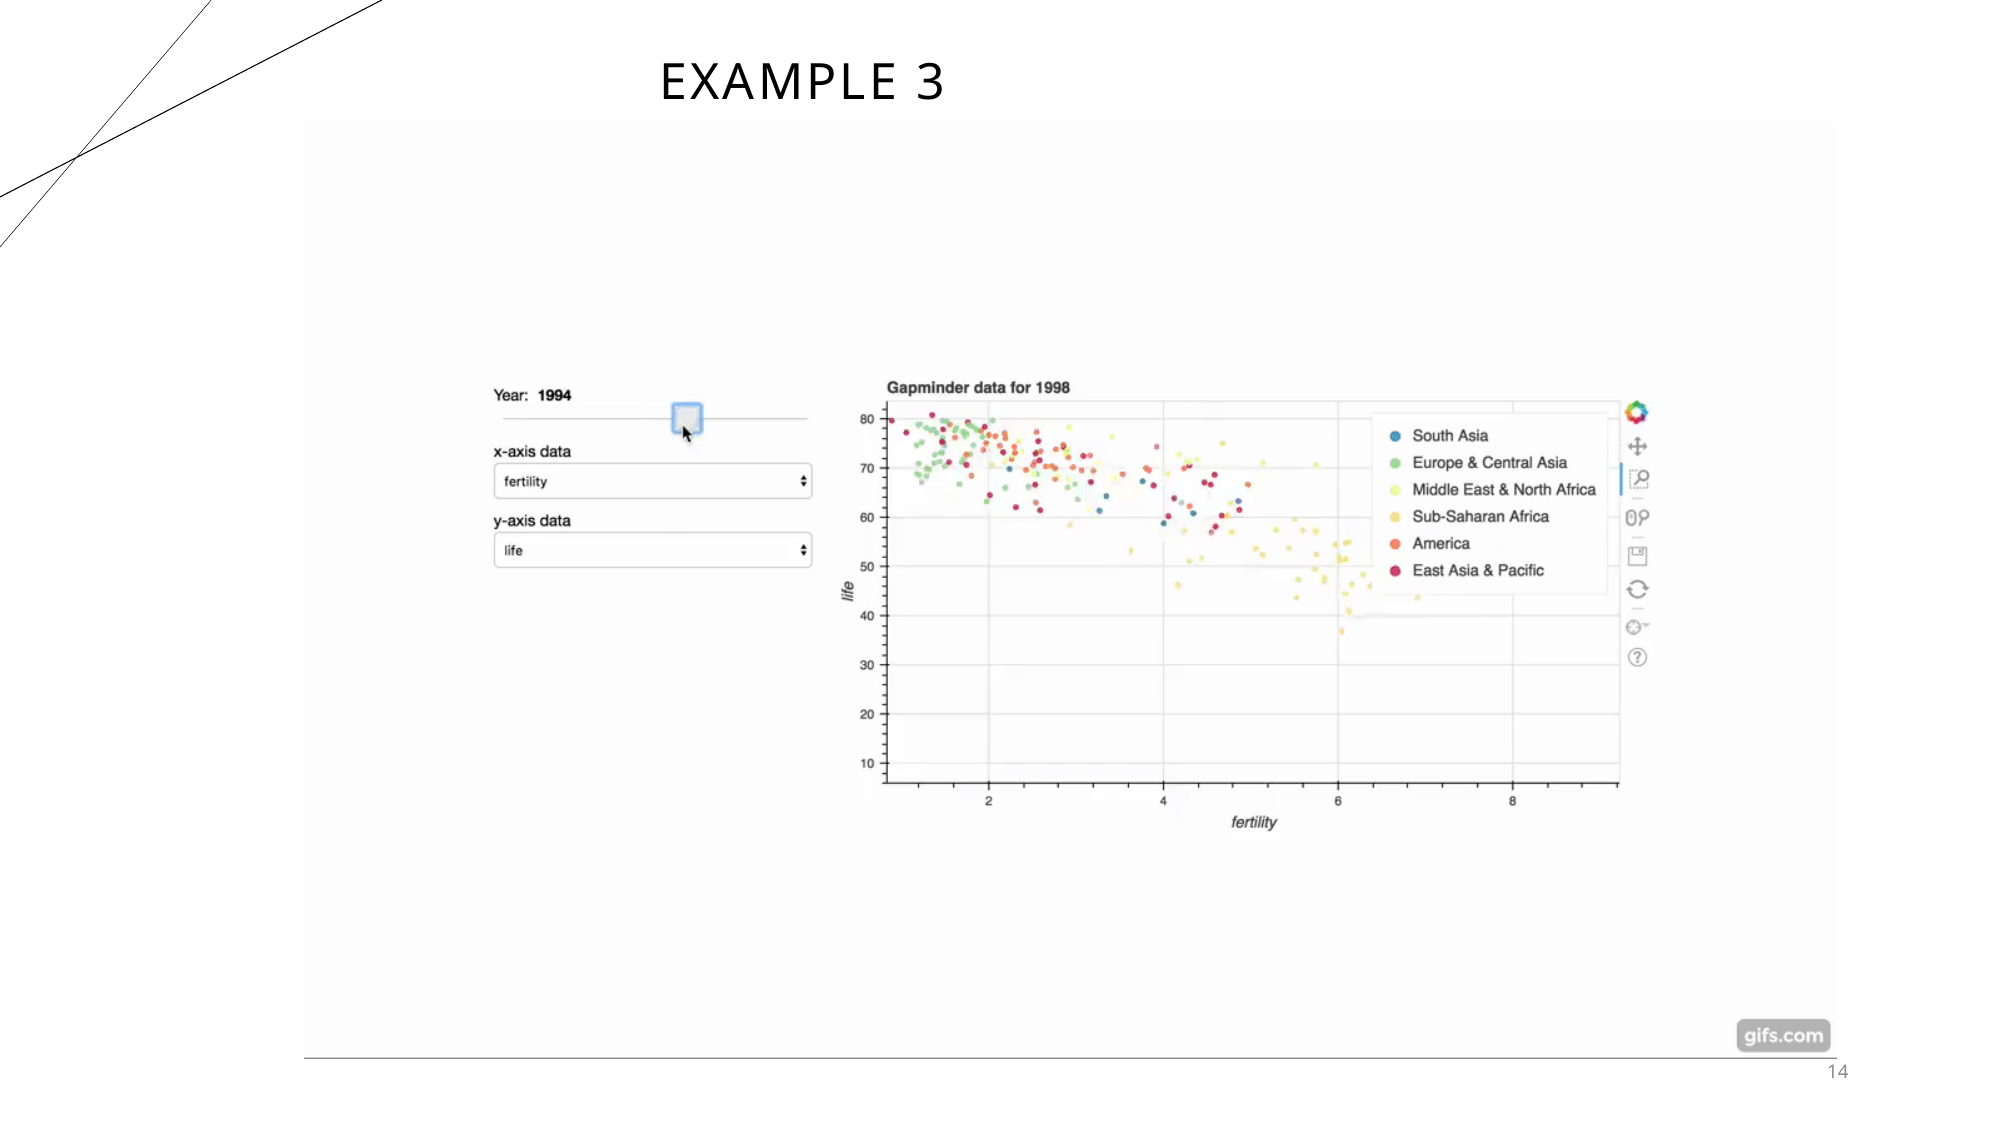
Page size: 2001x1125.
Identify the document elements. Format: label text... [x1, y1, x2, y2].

picture [304, 122, 1837, 1060]
title Example 3 [644, 29, 1549, 122]
slide_number 14 [1701, 1042, 1864, 1103]
